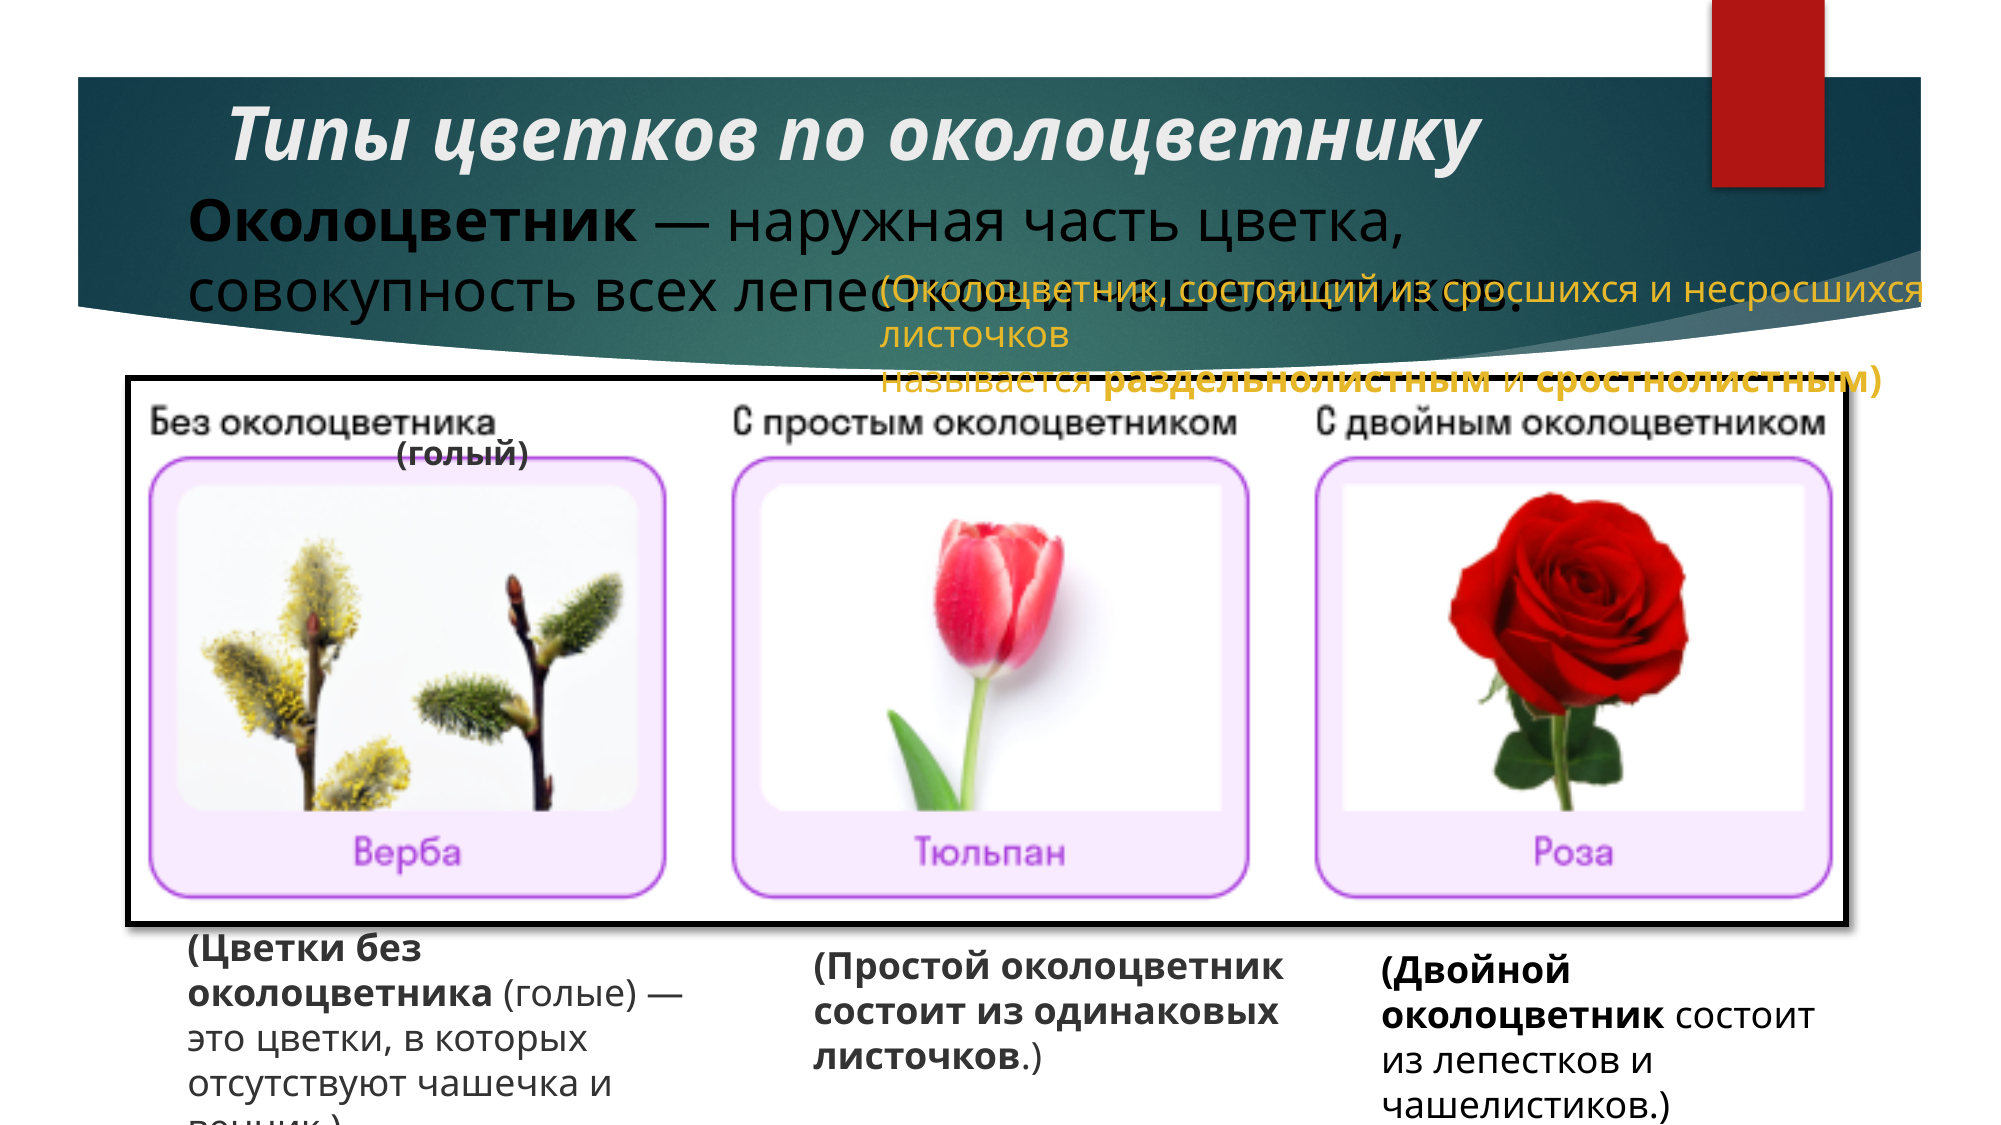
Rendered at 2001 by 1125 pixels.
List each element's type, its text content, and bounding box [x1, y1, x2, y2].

text_box (Околоцветник, состоящий из сросшихся и несросшихся листочков называется раздельнолистным и сростнолистным) [865, 257, 1974, 408]
title Типы цветков по околоцветнику [210, 72, 1659, 175]
text_box (Простой околоцветник состоит из одинаковых листочков.) [798, 934, 1309, 1085]
text_box Околоцветник — наружная часть цветка, совокупность всех лепестков и чашелистиков. [172, 175, 1828, 331]
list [130, 381, 1844, 921]
text_box (Двойной околоцветник состоит из лепестков и чашелистиков.) [1366, 939, 1877, 1125]
text_box (Цветки без околоцветника (голые) — это цветки, в которых отсутствуют чашечка и венчик ) [172, 932, 731, 1125]
